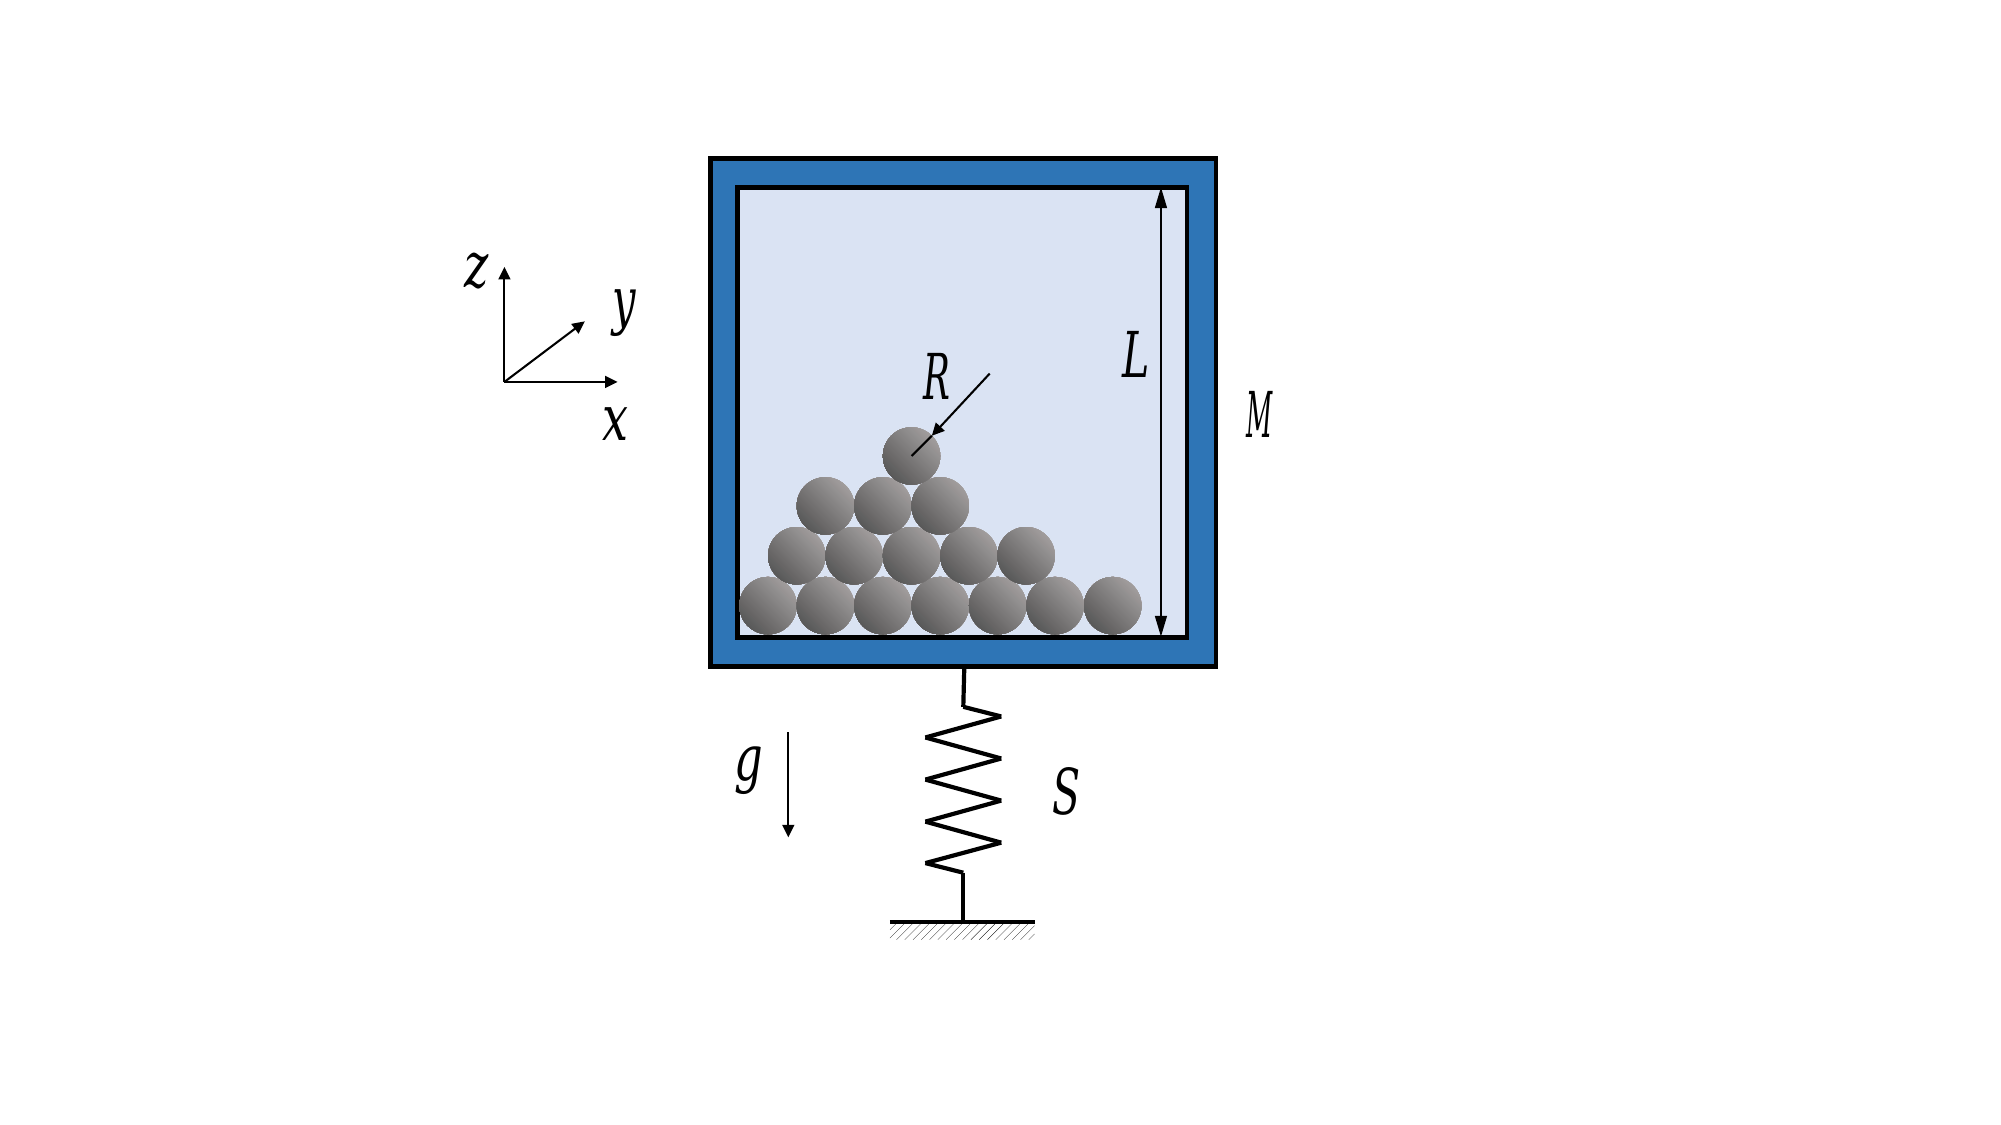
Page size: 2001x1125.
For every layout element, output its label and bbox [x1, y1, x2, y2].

text_box [461, 158, 1275, 940]
